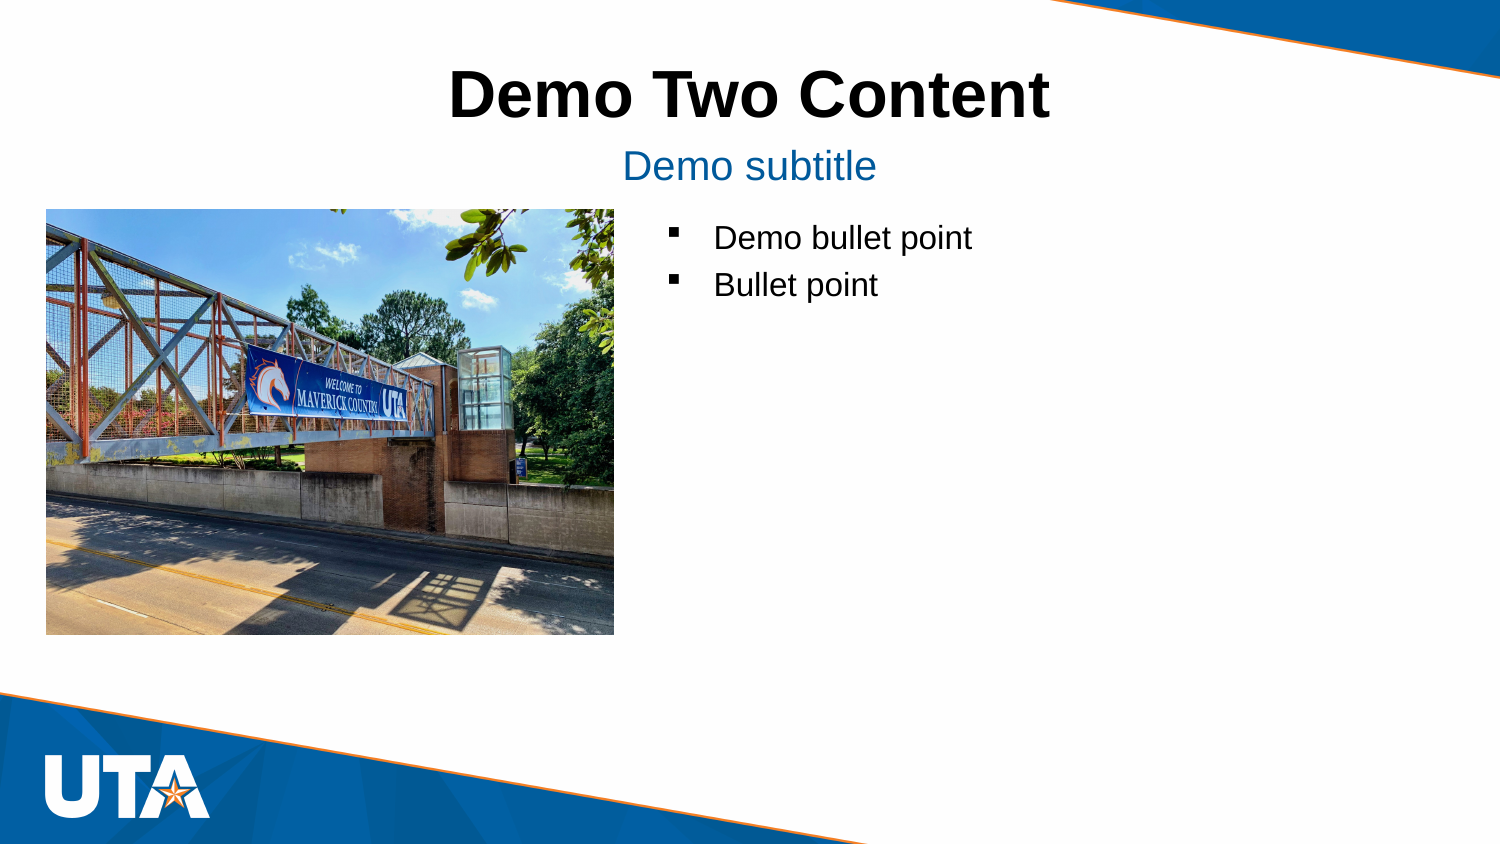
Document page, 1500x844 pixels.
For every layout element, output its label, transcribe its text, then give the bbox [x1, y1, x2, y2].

list Demo bullet point Bullet point [651, 209, 1314, 718]
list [46, 208, 615, 635]
title Demo Two Content [75, 20, 1425, 131]
list Demo subtitle [75, 131, 1425, 187]
picture [0, 0, 1500, 844]
